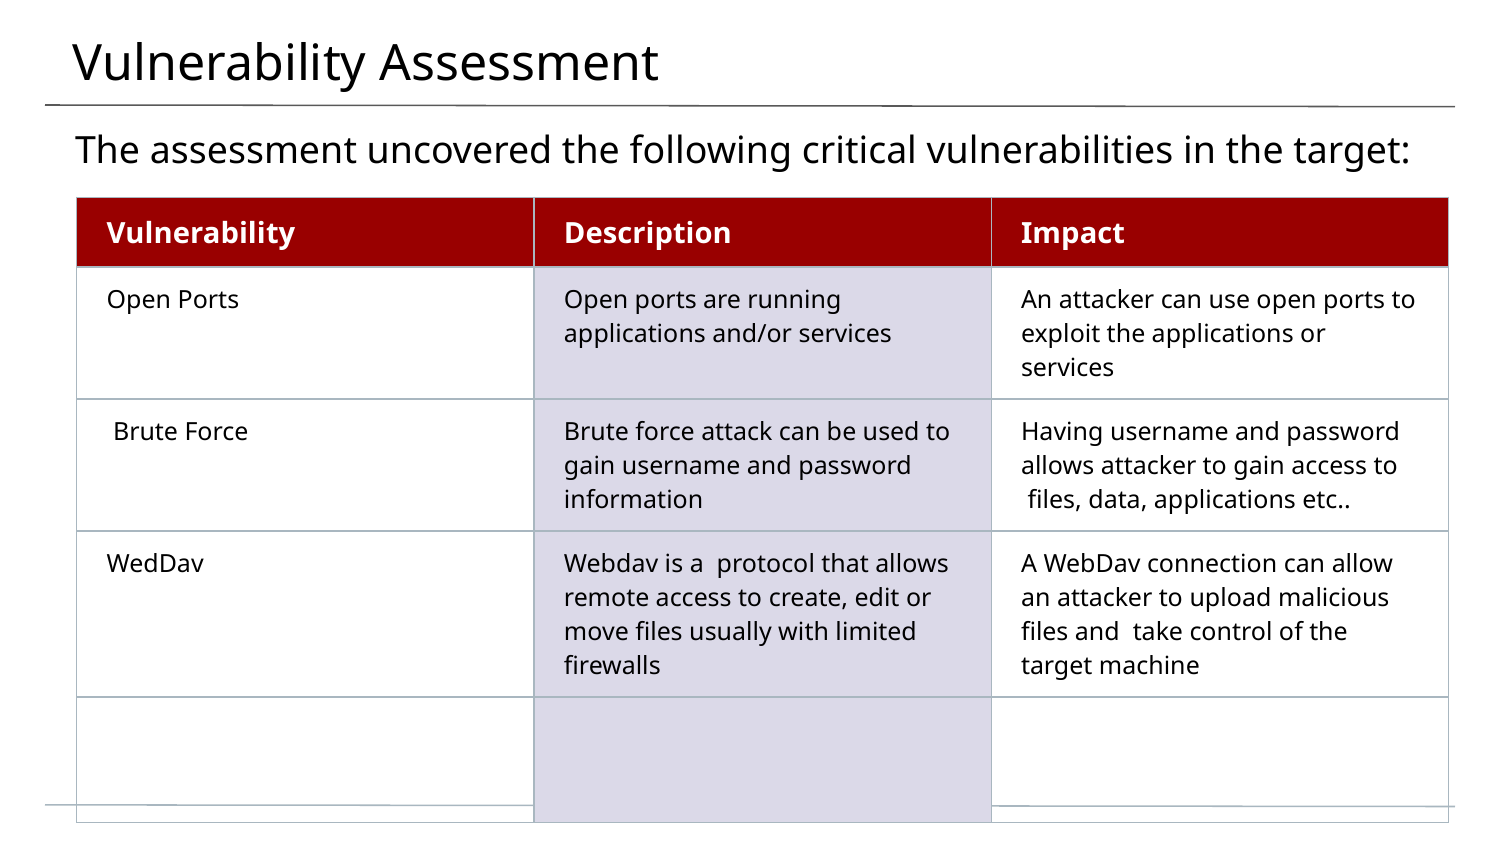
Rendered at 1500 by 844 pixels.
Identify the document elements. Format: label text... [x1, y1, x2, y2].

table_header Vulnerability [77, 198, 533, 266]
table_cell WedDav [77, 532, 533, 696]
table_cell An attacker can use open ports to exploit the applications or services [992, 268, 1448, 398]
table_cell Having username and password allows attacker to gain access to files, data, applications etc.. [992, 400, 1448, 530]
table_cell Open Ports [77, 268, 533, 398]
table_cell Webdav is a protocol that allows remote access to create, edit or move files usually with limited firewalls [535, 532, 991, 696]
table_cell [992, 698, 1448, 822]
table_cell Brute force attack can be used to gain username and password information [535, 400, 991, 530]
table_header Description [535, 198, 991, 266]
subtitle The assessment uncovered the following critical vulnerabilities in the target: [0, 110, 1500, 171]
table_cell A WebDav connection can allow an attacker to upload malicious files and take control of the target machine [992, 532, 1448, 696]
table_cell [535, 698, 991, 822]
table_cell [77, 698, 533, 822]
table_cell Open ports are running applications and/or services [535, 268, 991, 398]
table_cell Brute Force [77, 400, 533, 530]
title Vulnerability Assessment [0, 0, 1500, 88]
table_header Impact [992, 198, 1448, 266]
